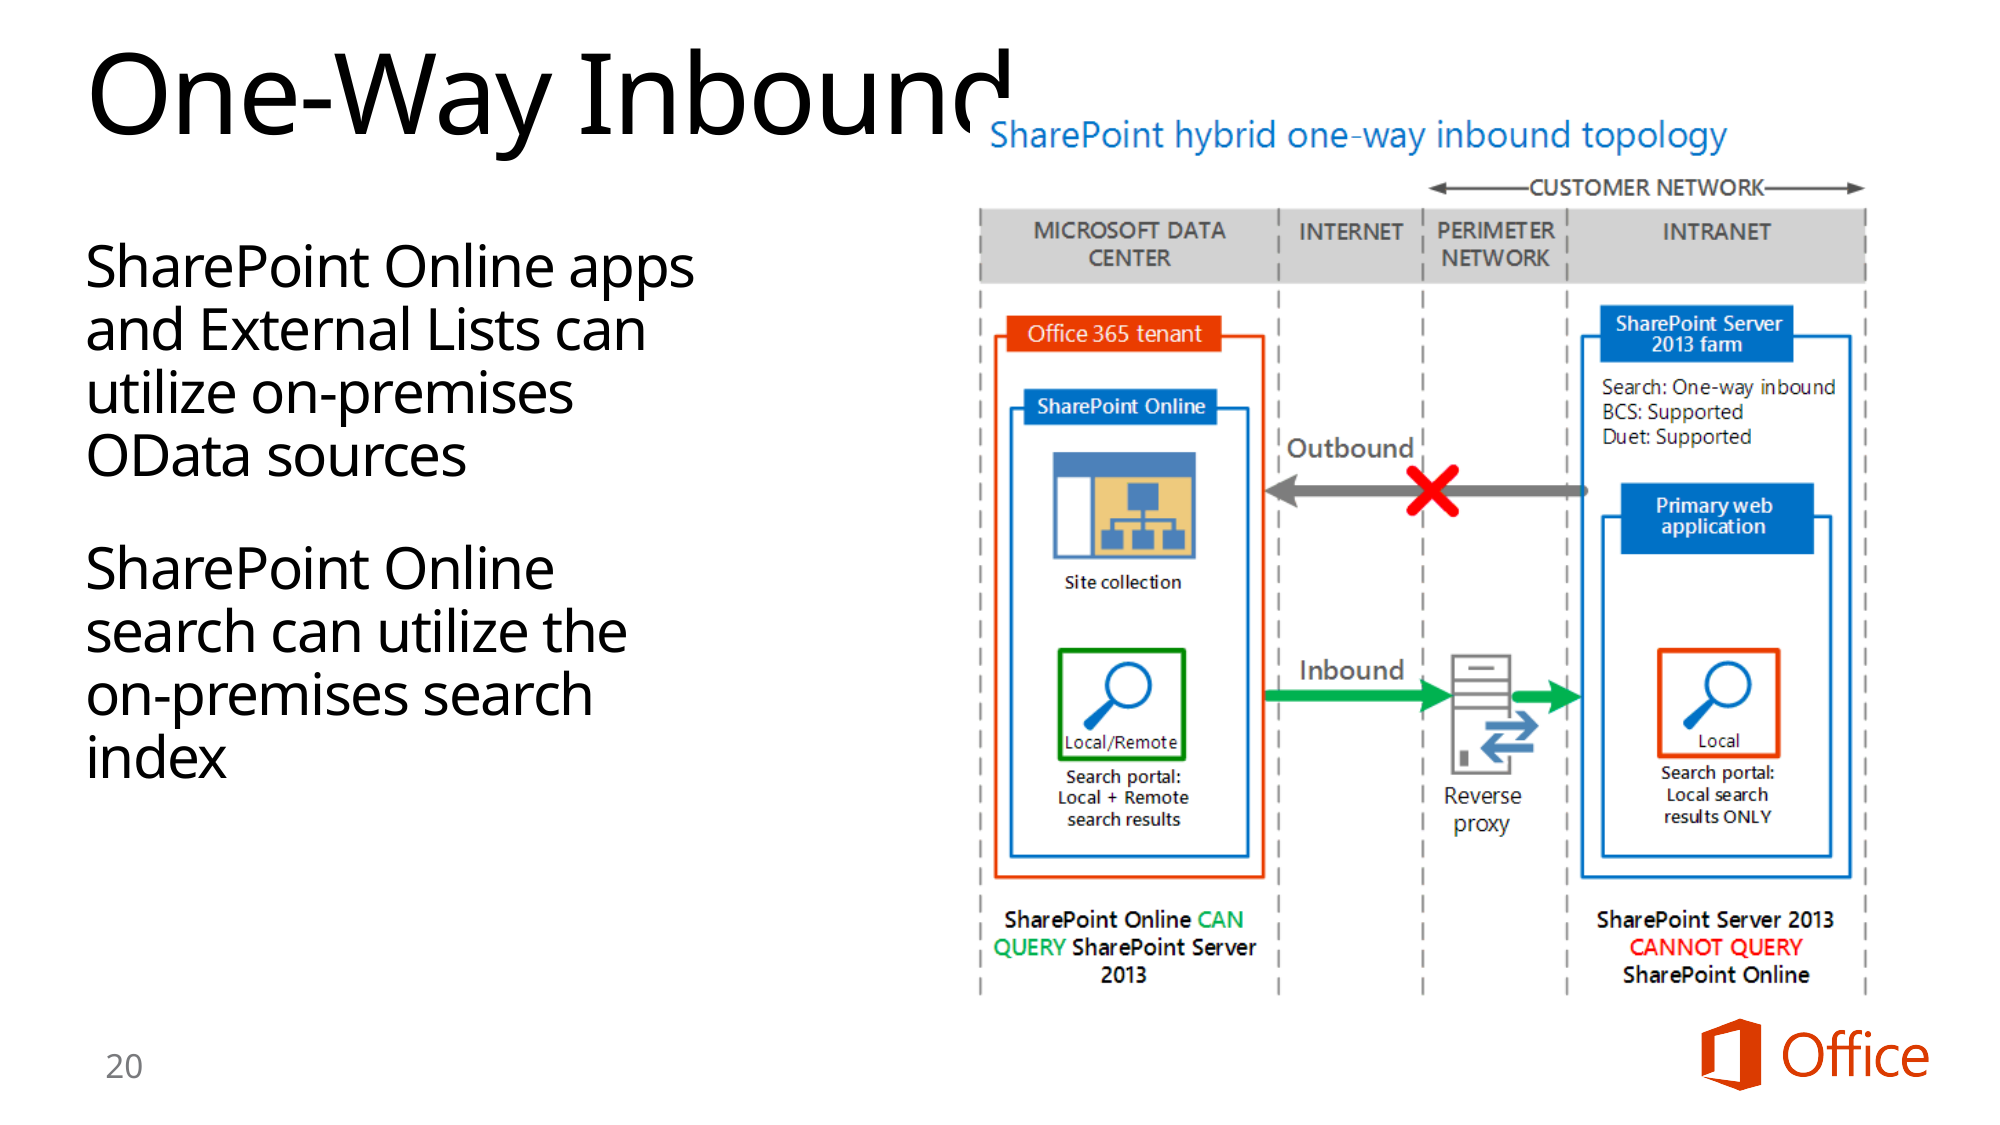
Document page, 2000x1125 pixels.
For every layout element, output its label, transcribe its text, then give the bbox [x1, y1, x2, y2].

title One-Way Inbound [85, 37, 1914, 161]
list SharePoint Online apps and External Lists can utilize on-premises OData sources SharePoint Online search can utilize the on-premises search index [85, 237, 718, 971]
picture [970, 98, 1960, 1122]
slide_number 20 [85, 1049, 178, 1086]
